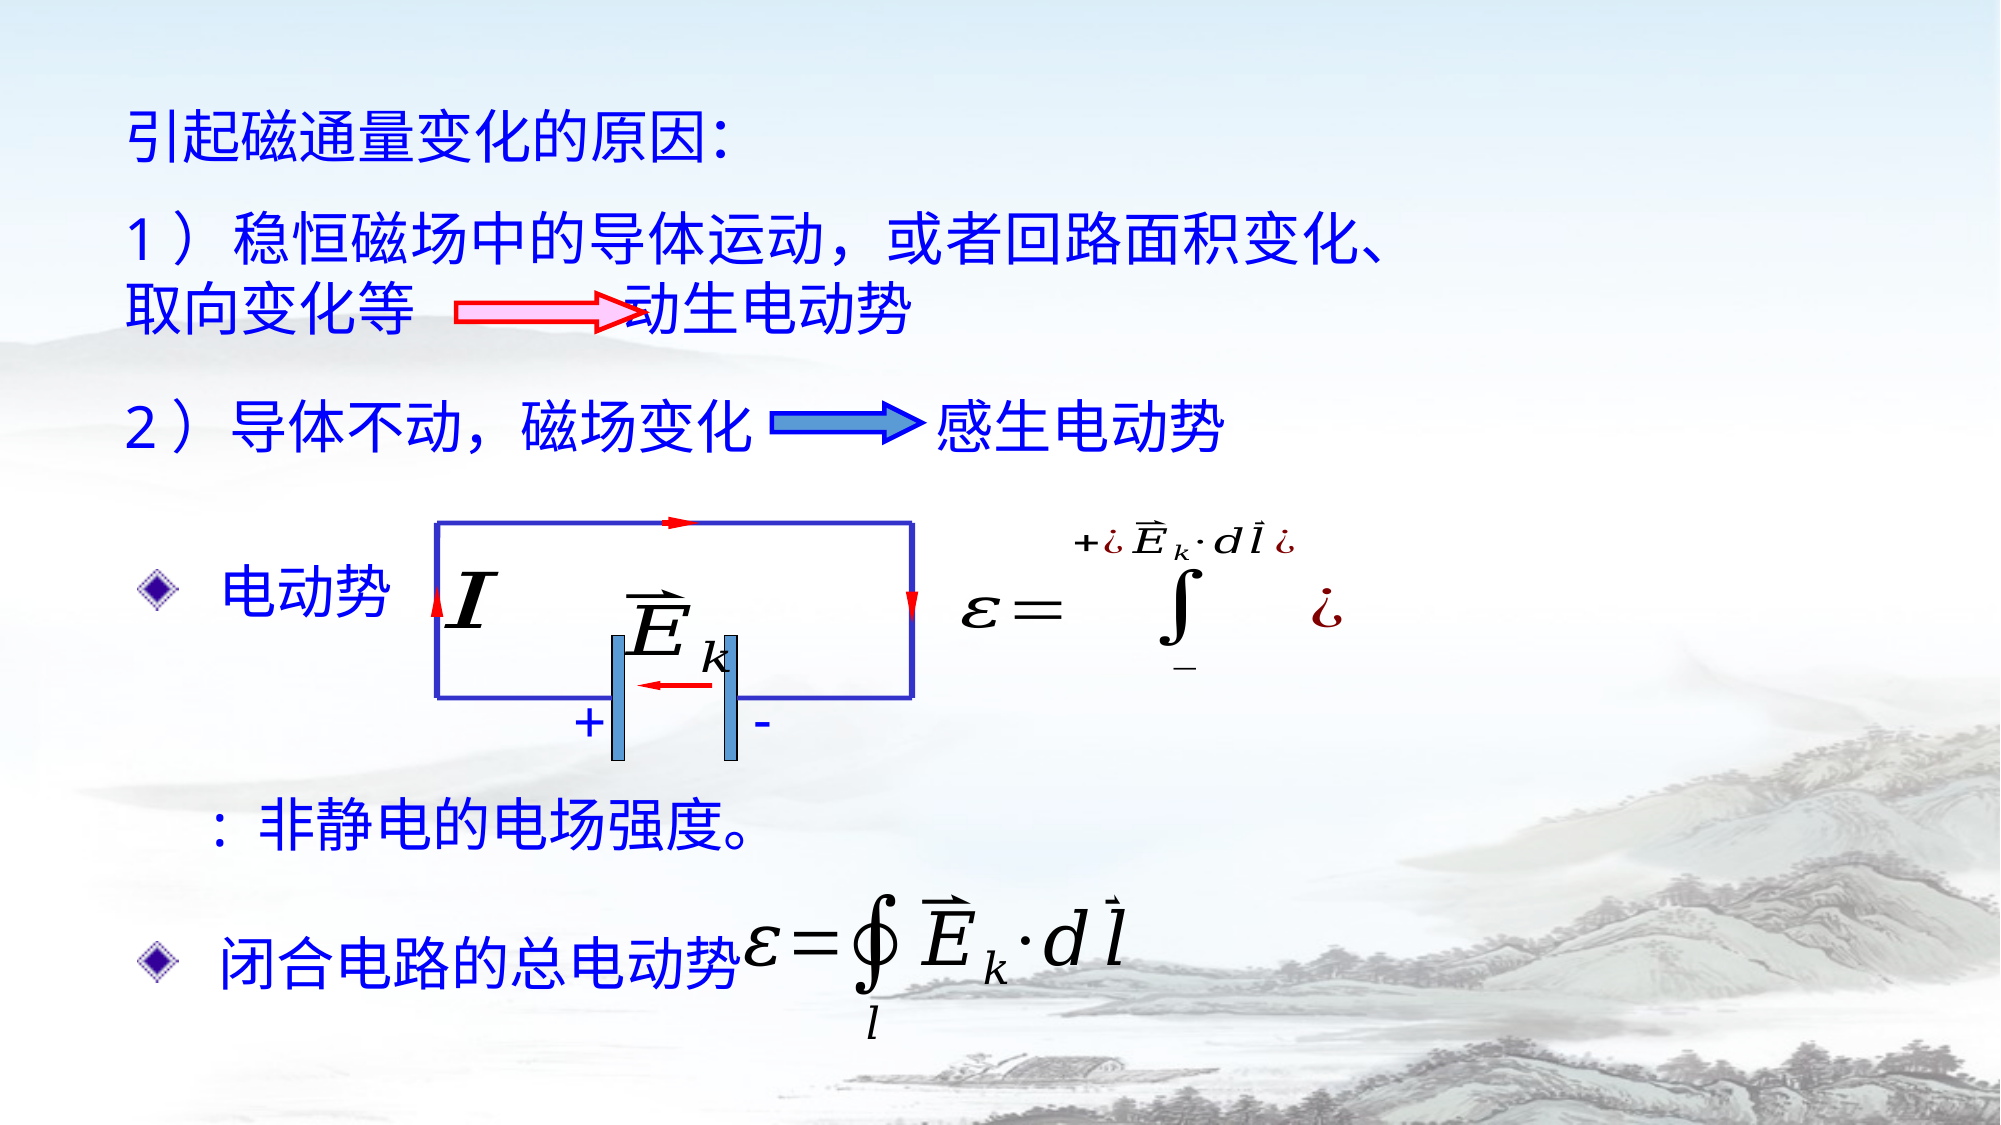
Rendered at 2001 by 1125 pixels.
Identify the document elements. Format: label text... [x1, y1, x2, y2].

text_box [109, 383, 1337, 469]
text_box 且由 [0, 0, 2000, 1125]
text_box 电动势 [122, 547, 433, 633]
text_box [437, 522, 913, 764]
text_box 引起磁通量变化的原因： [109, 92, 819, 178]
picture [137, 569, 179, 611]
text_box 闭合电路的总电动势 [122, 919, 823, 1005]
picture [137, 941, 179, 983]
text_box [109, 194, 1435, 351]
